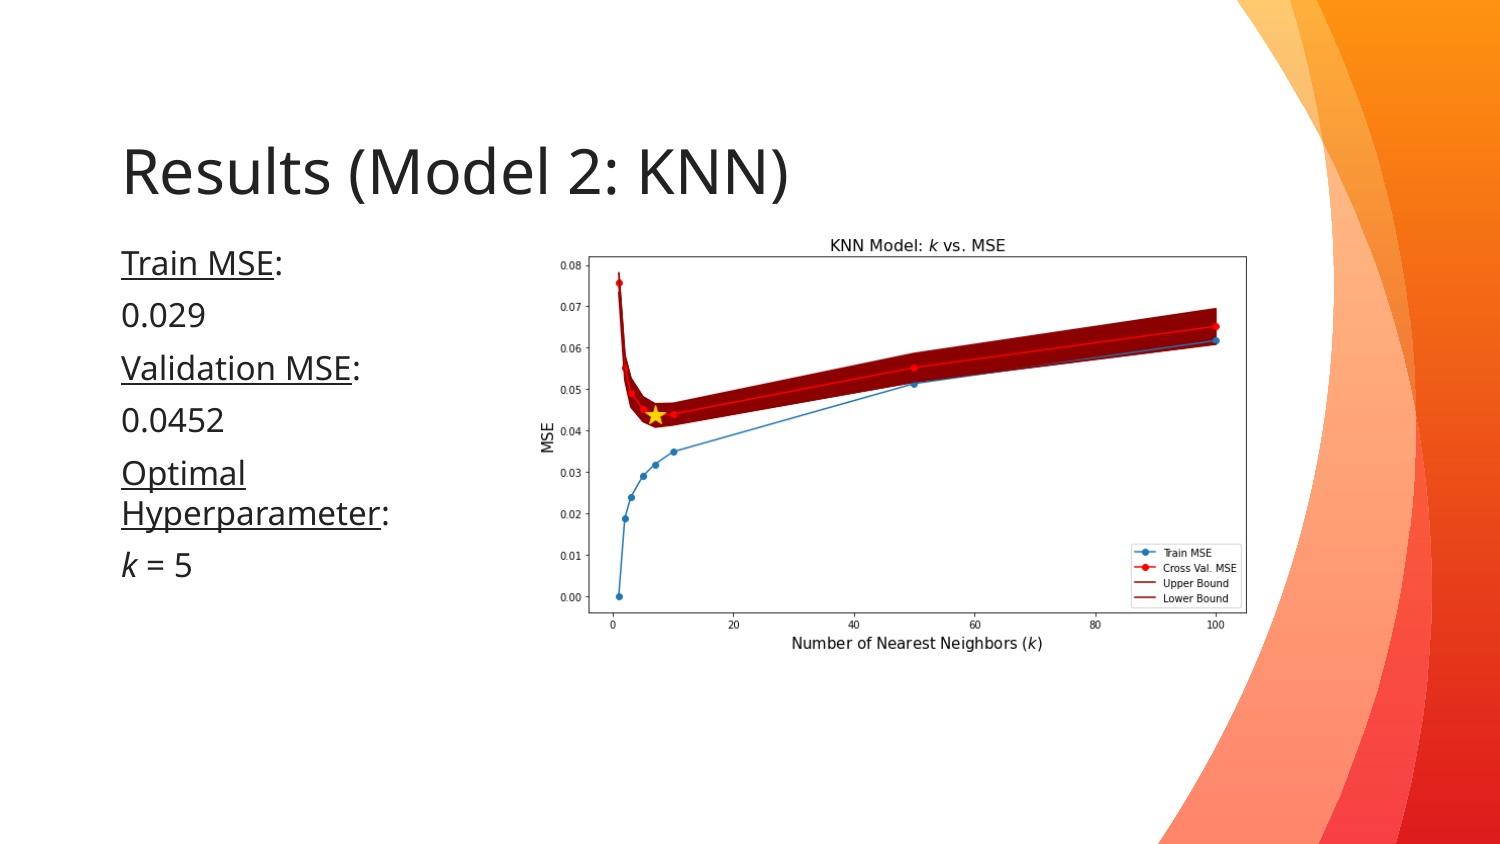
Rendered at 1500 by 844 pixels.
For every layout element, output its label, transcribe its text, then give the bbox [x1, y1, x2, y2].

title Results (Model 2: KNN) [121, 84, 1111, 207]
picture [532, 231, 1252, 660]
list Train MSE: 0.029 Validation MSE: 0.0452 Optimal Hyperparameter: k = 5 [121, 242, 509, 724]
